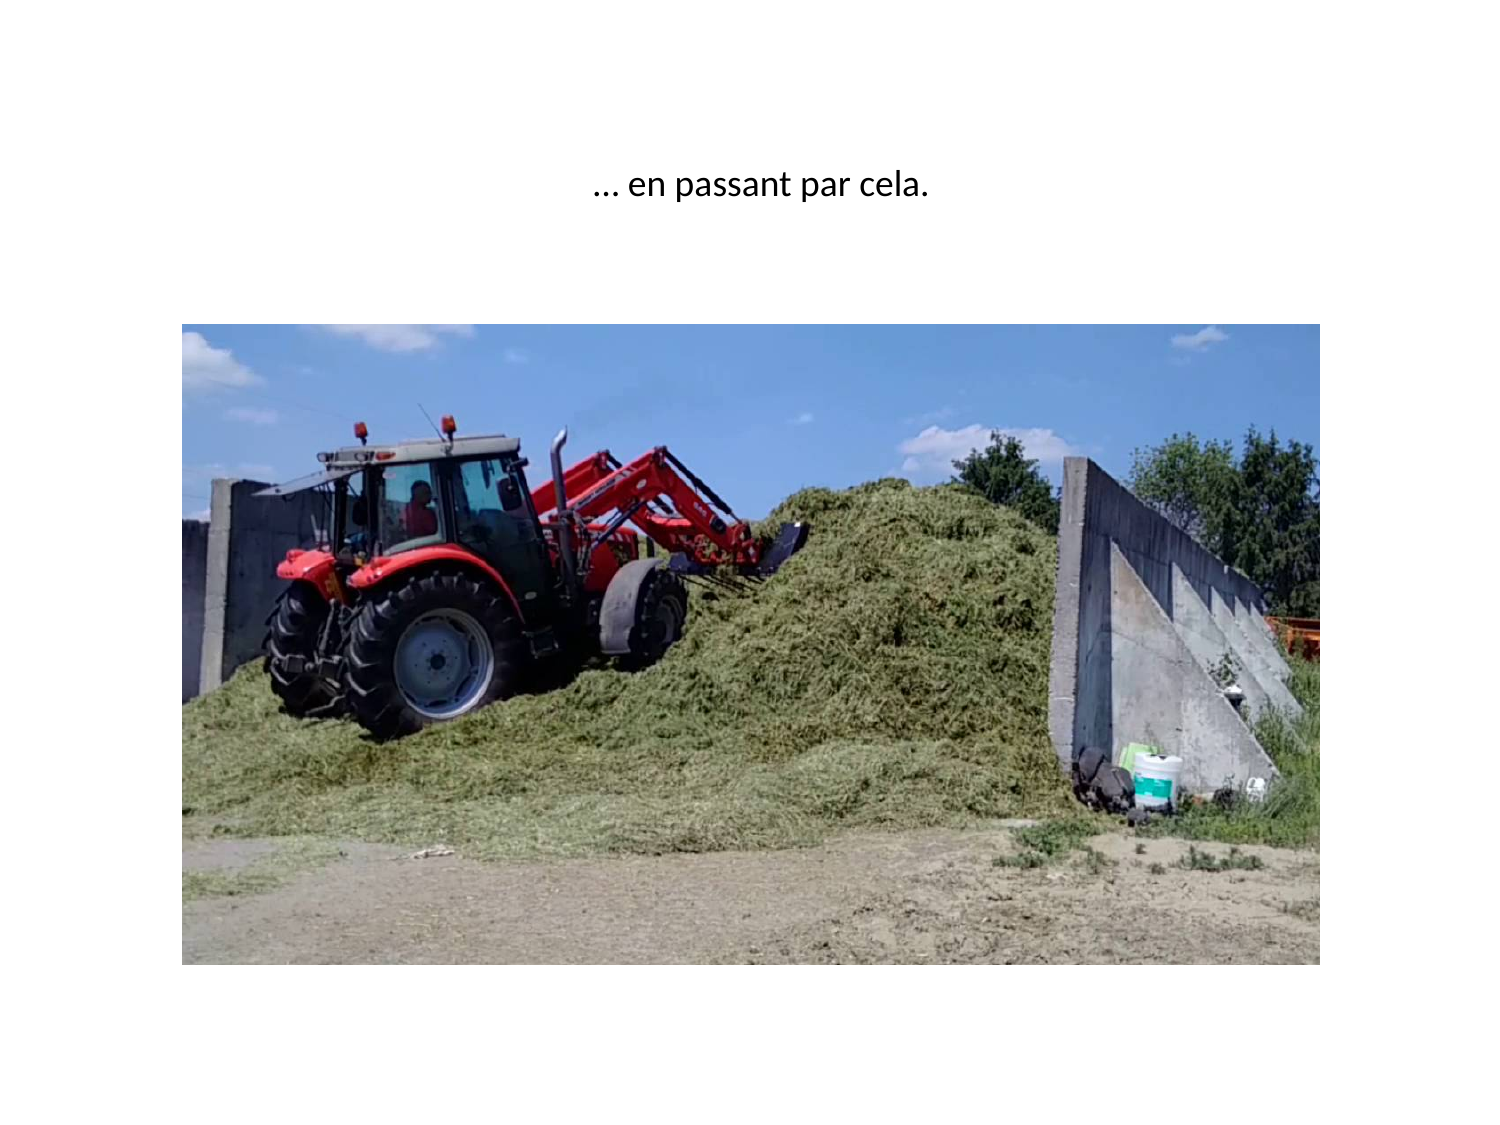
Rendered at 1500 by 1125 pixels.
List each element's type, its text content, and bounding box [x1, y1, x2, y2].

picture [181, 324, 1320, 965]
text_box … en passant par cela. [578, 151, 946, 211]
